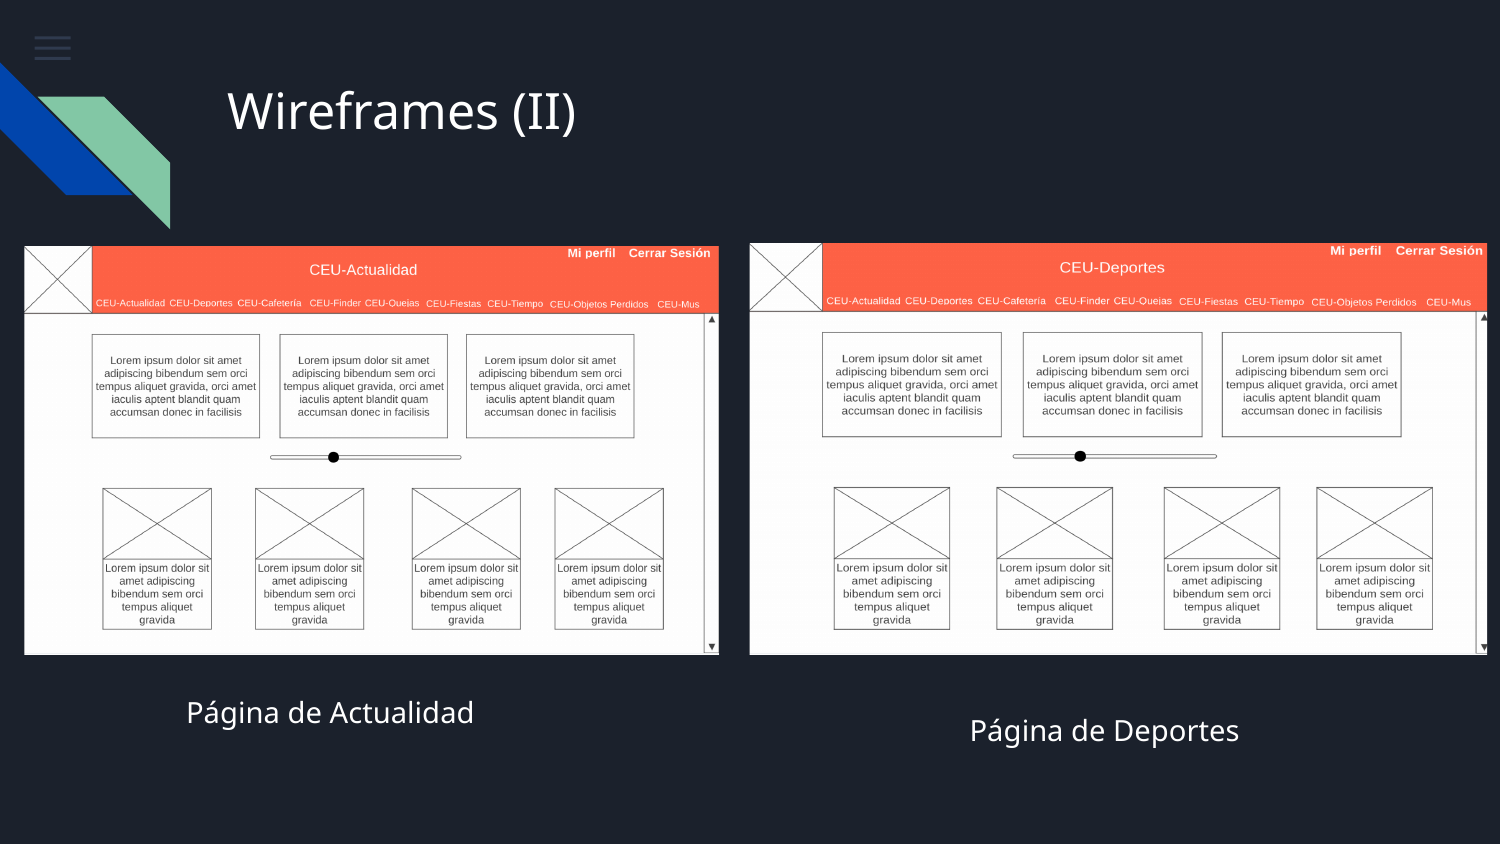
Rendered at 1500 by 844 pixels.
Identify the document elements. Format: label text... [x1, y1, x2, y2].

picture [24, 246, 720, 656]
text_box Página de Actualidad [119, 679, 542, 745]
picture [749, 243, 1488, 656]
text_box Página de Deportes [893, 697, 1317, 763]
title Wireframes (II) [212, 64, 1368, 215]
